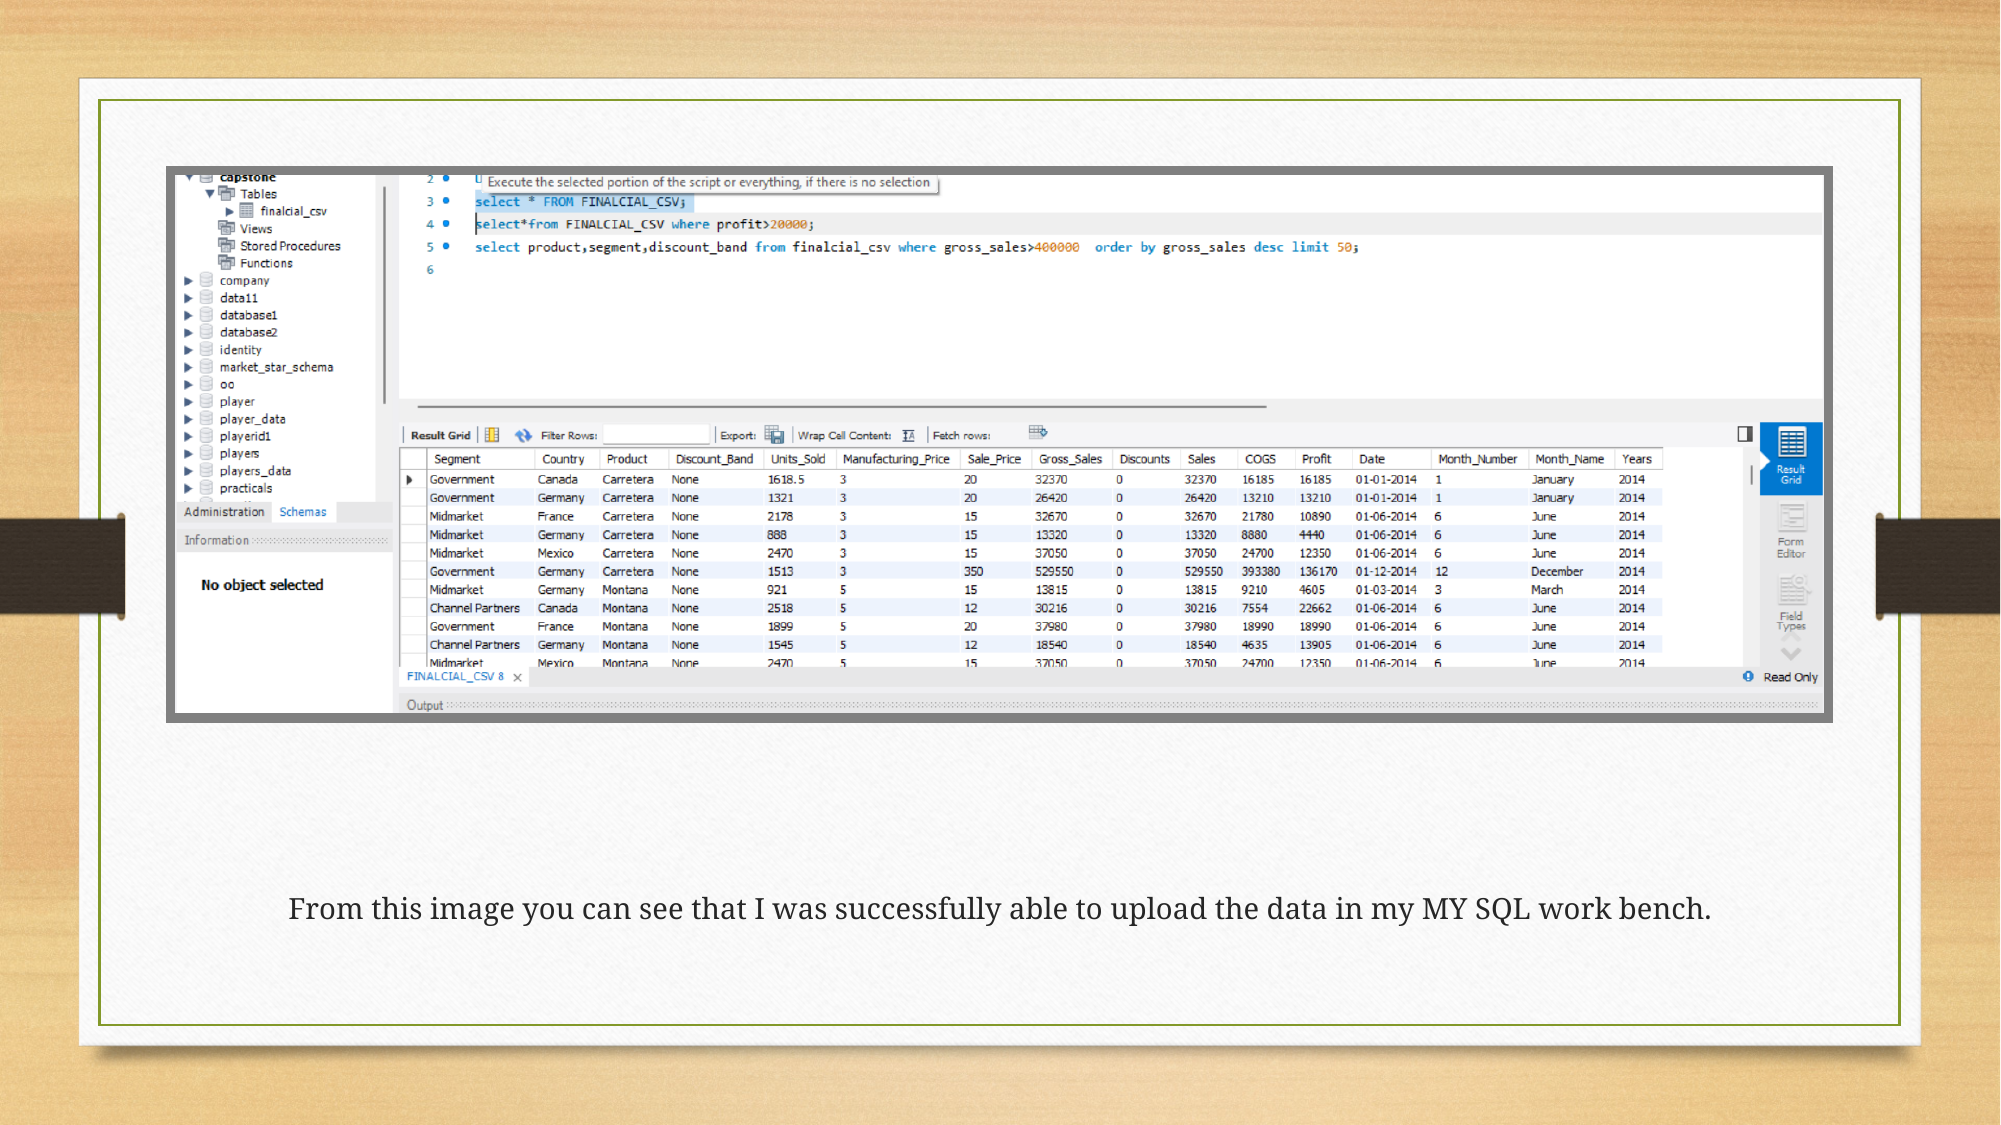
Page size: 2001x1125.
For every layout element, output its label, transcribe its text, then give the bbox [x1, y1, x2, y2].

picture [0, 0, 2001, 1125]
list From this image you can see that I was successfully able to upload the data in my MY SQL work bench. [212, 882, 1789, 964]
